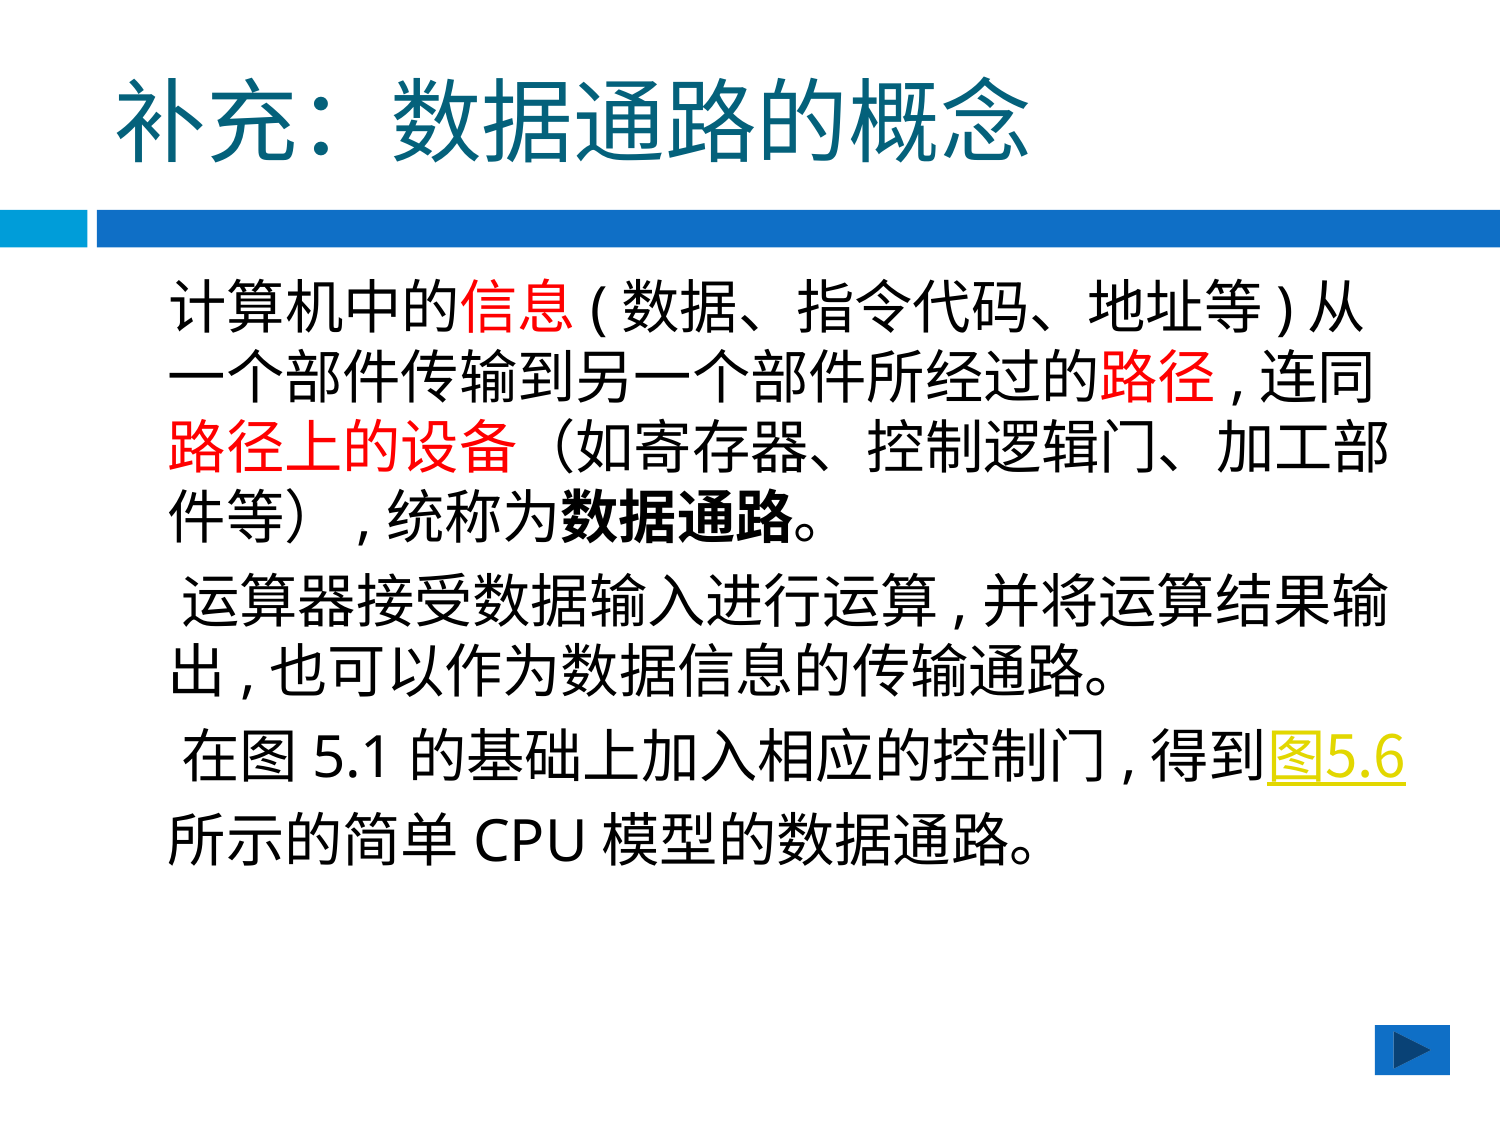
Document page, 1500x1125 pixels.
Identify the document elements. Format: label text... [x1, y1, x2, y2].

title 补充：数据通路的概念 [99, 37, 1438, 200]
list 计算机中的信息(数据、指令代码、地址等)从一个部件传输到另一个部件所经过的路径,连同路径上的设备（如寄存器、控制逻辑门、加工部件等）,统称为数据通路。 运算器接受数据输入进行运算,并将运算结果输出,也可以作为数据信息的传输通路。 在图5.1的基础上加入相应的控制门,得到图5.6所示的简单CPU模型的数据通路。 [100, 262, 1438, 1005]
text_box [1374, 1025, 1450, 1076]
